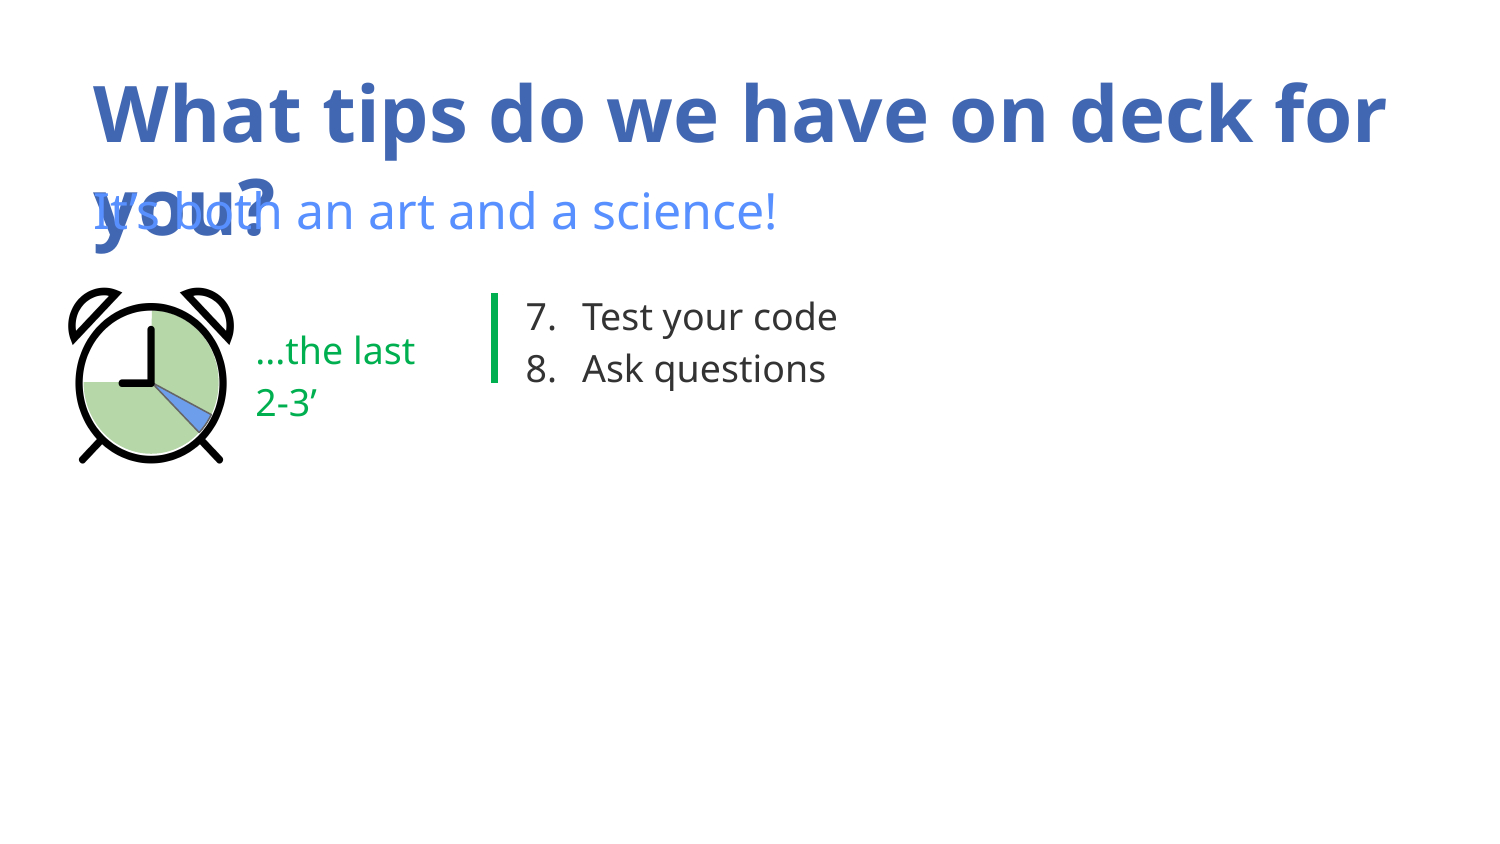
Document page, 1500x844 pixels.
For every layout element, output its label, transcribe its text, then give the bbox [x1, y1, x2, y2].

picture [61, 280, 241, 471]
text_box Test your code Ask questions [491, 271, 1447, 354]
text_box ...the last 2-3’ [241, 290, 473, 454]
list It’s both an art and a science! [93, 179, 1500, 246]
title What tips do we have on deck for you? [93, 64, 1407, 178]
